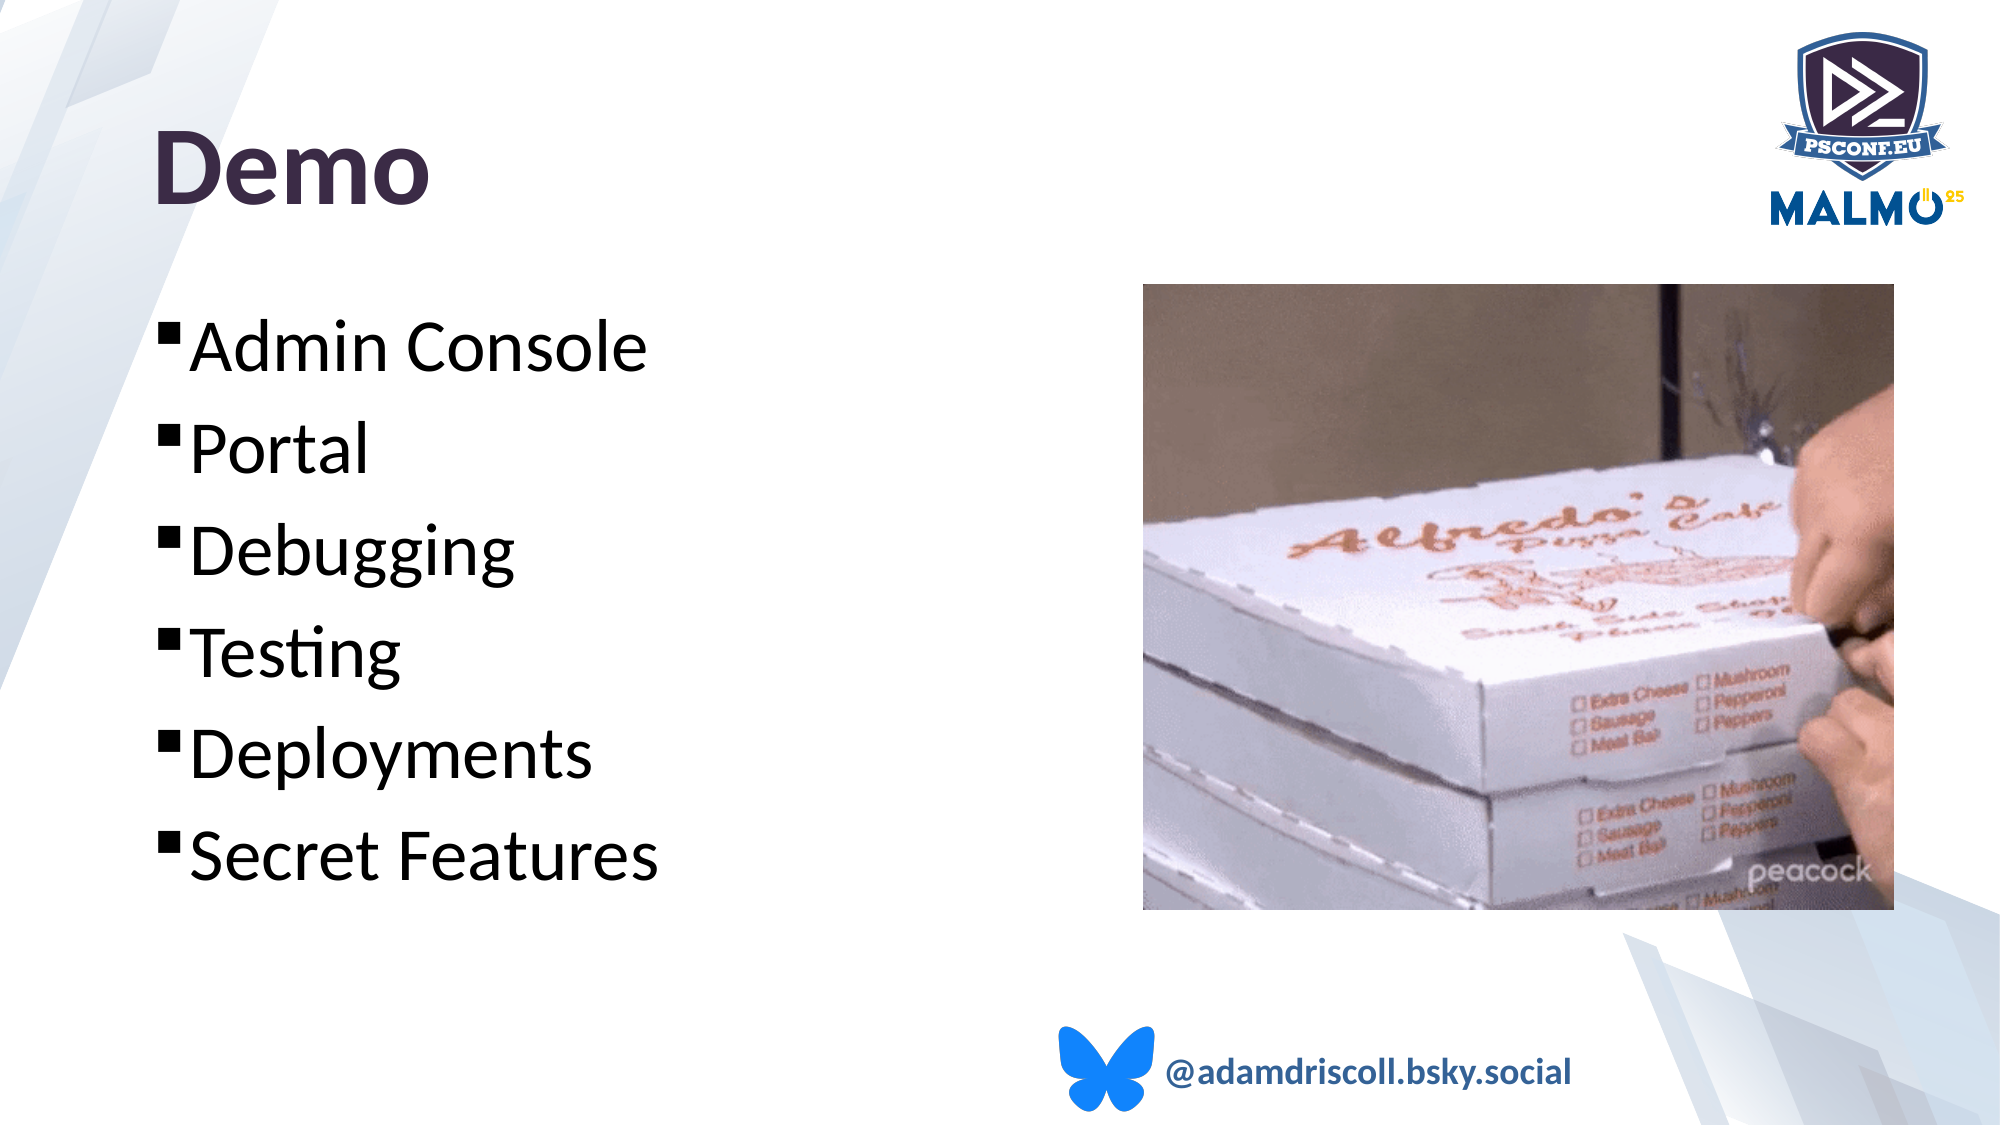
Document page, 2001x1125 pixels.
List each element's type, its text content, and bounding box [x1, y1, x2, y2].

list Admin Console Portal Debugging Testing Deployments Secret Features [137, 299, 1863, 1014]
picture [0, 0, 2000, 1125]
title Demo [137, 59, 1735, 278]
